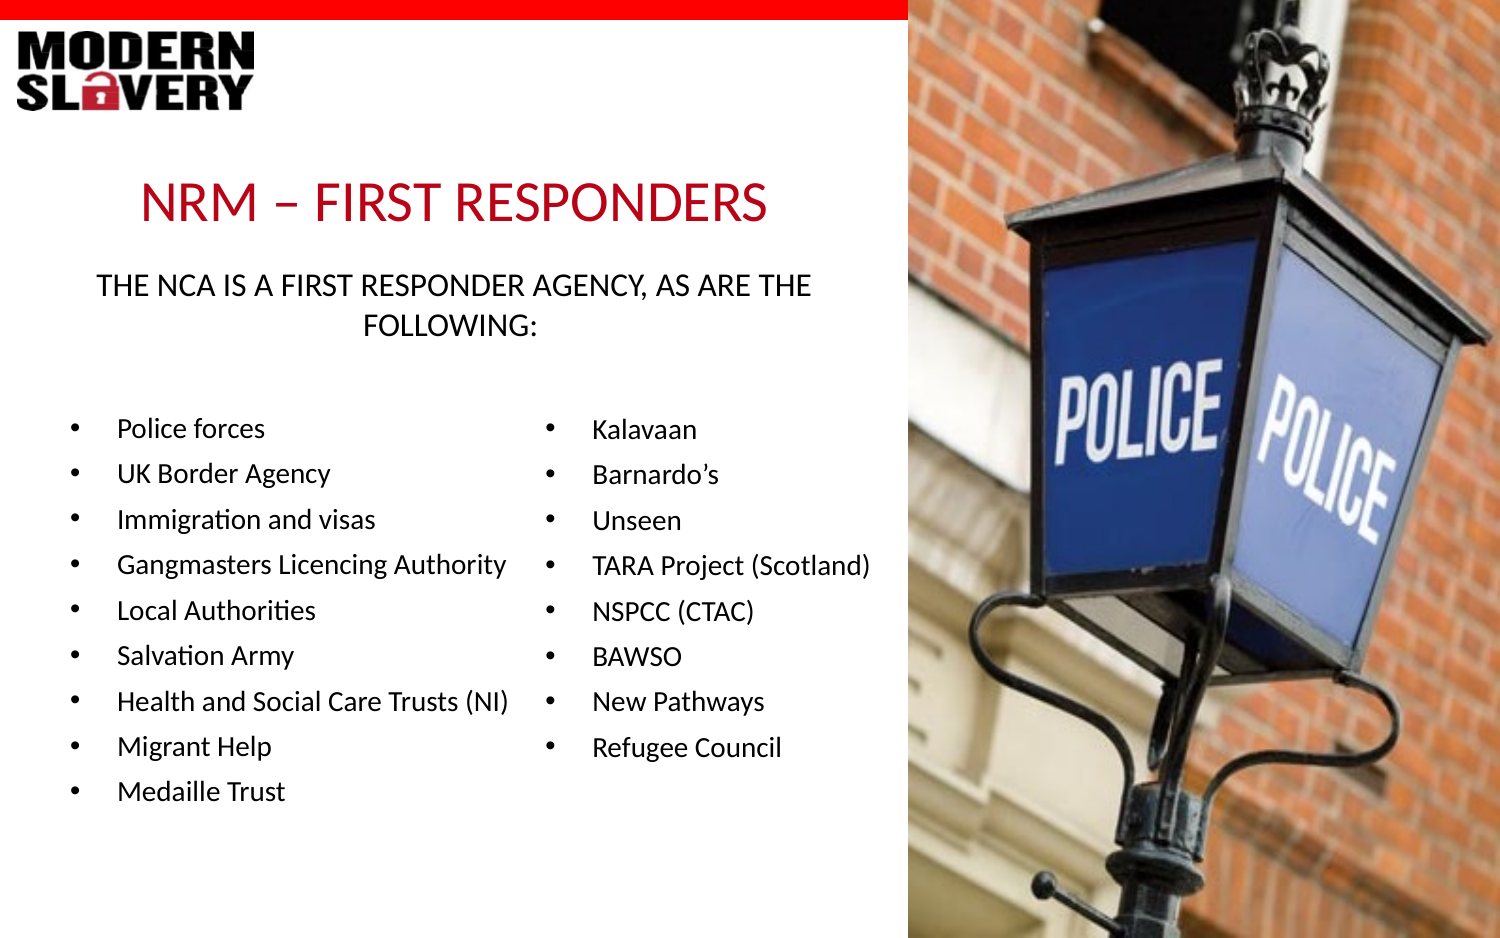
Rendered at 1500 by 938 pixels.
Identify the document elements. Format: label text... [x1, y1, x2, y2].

text_box Police forces UK Border Agency Immigration and visas Gangmasters Licencing Authority Local Authorities Salvation Army Health and Social Care Trusts (NI) Migrant Help Medaille Trust [55, 391, 531, 861]
text_box NRM – FIRST RESPONDERS [36, 156, 874, 241]
picture [17, 31, 254, 111]
text_box THE NCA IS A FIRST RESPONDER AGENCY, AS ARE THE FOLLOWING: [76, 255, 833, 351]
text_box Kalavaan Barnardo’s Unseen TARA Project (Scotland) NSPCC (CTAC) BAWSO New Pathways Refugee Council [530, 392, 903, 816]
picture [908, 0, 1500, 938]
